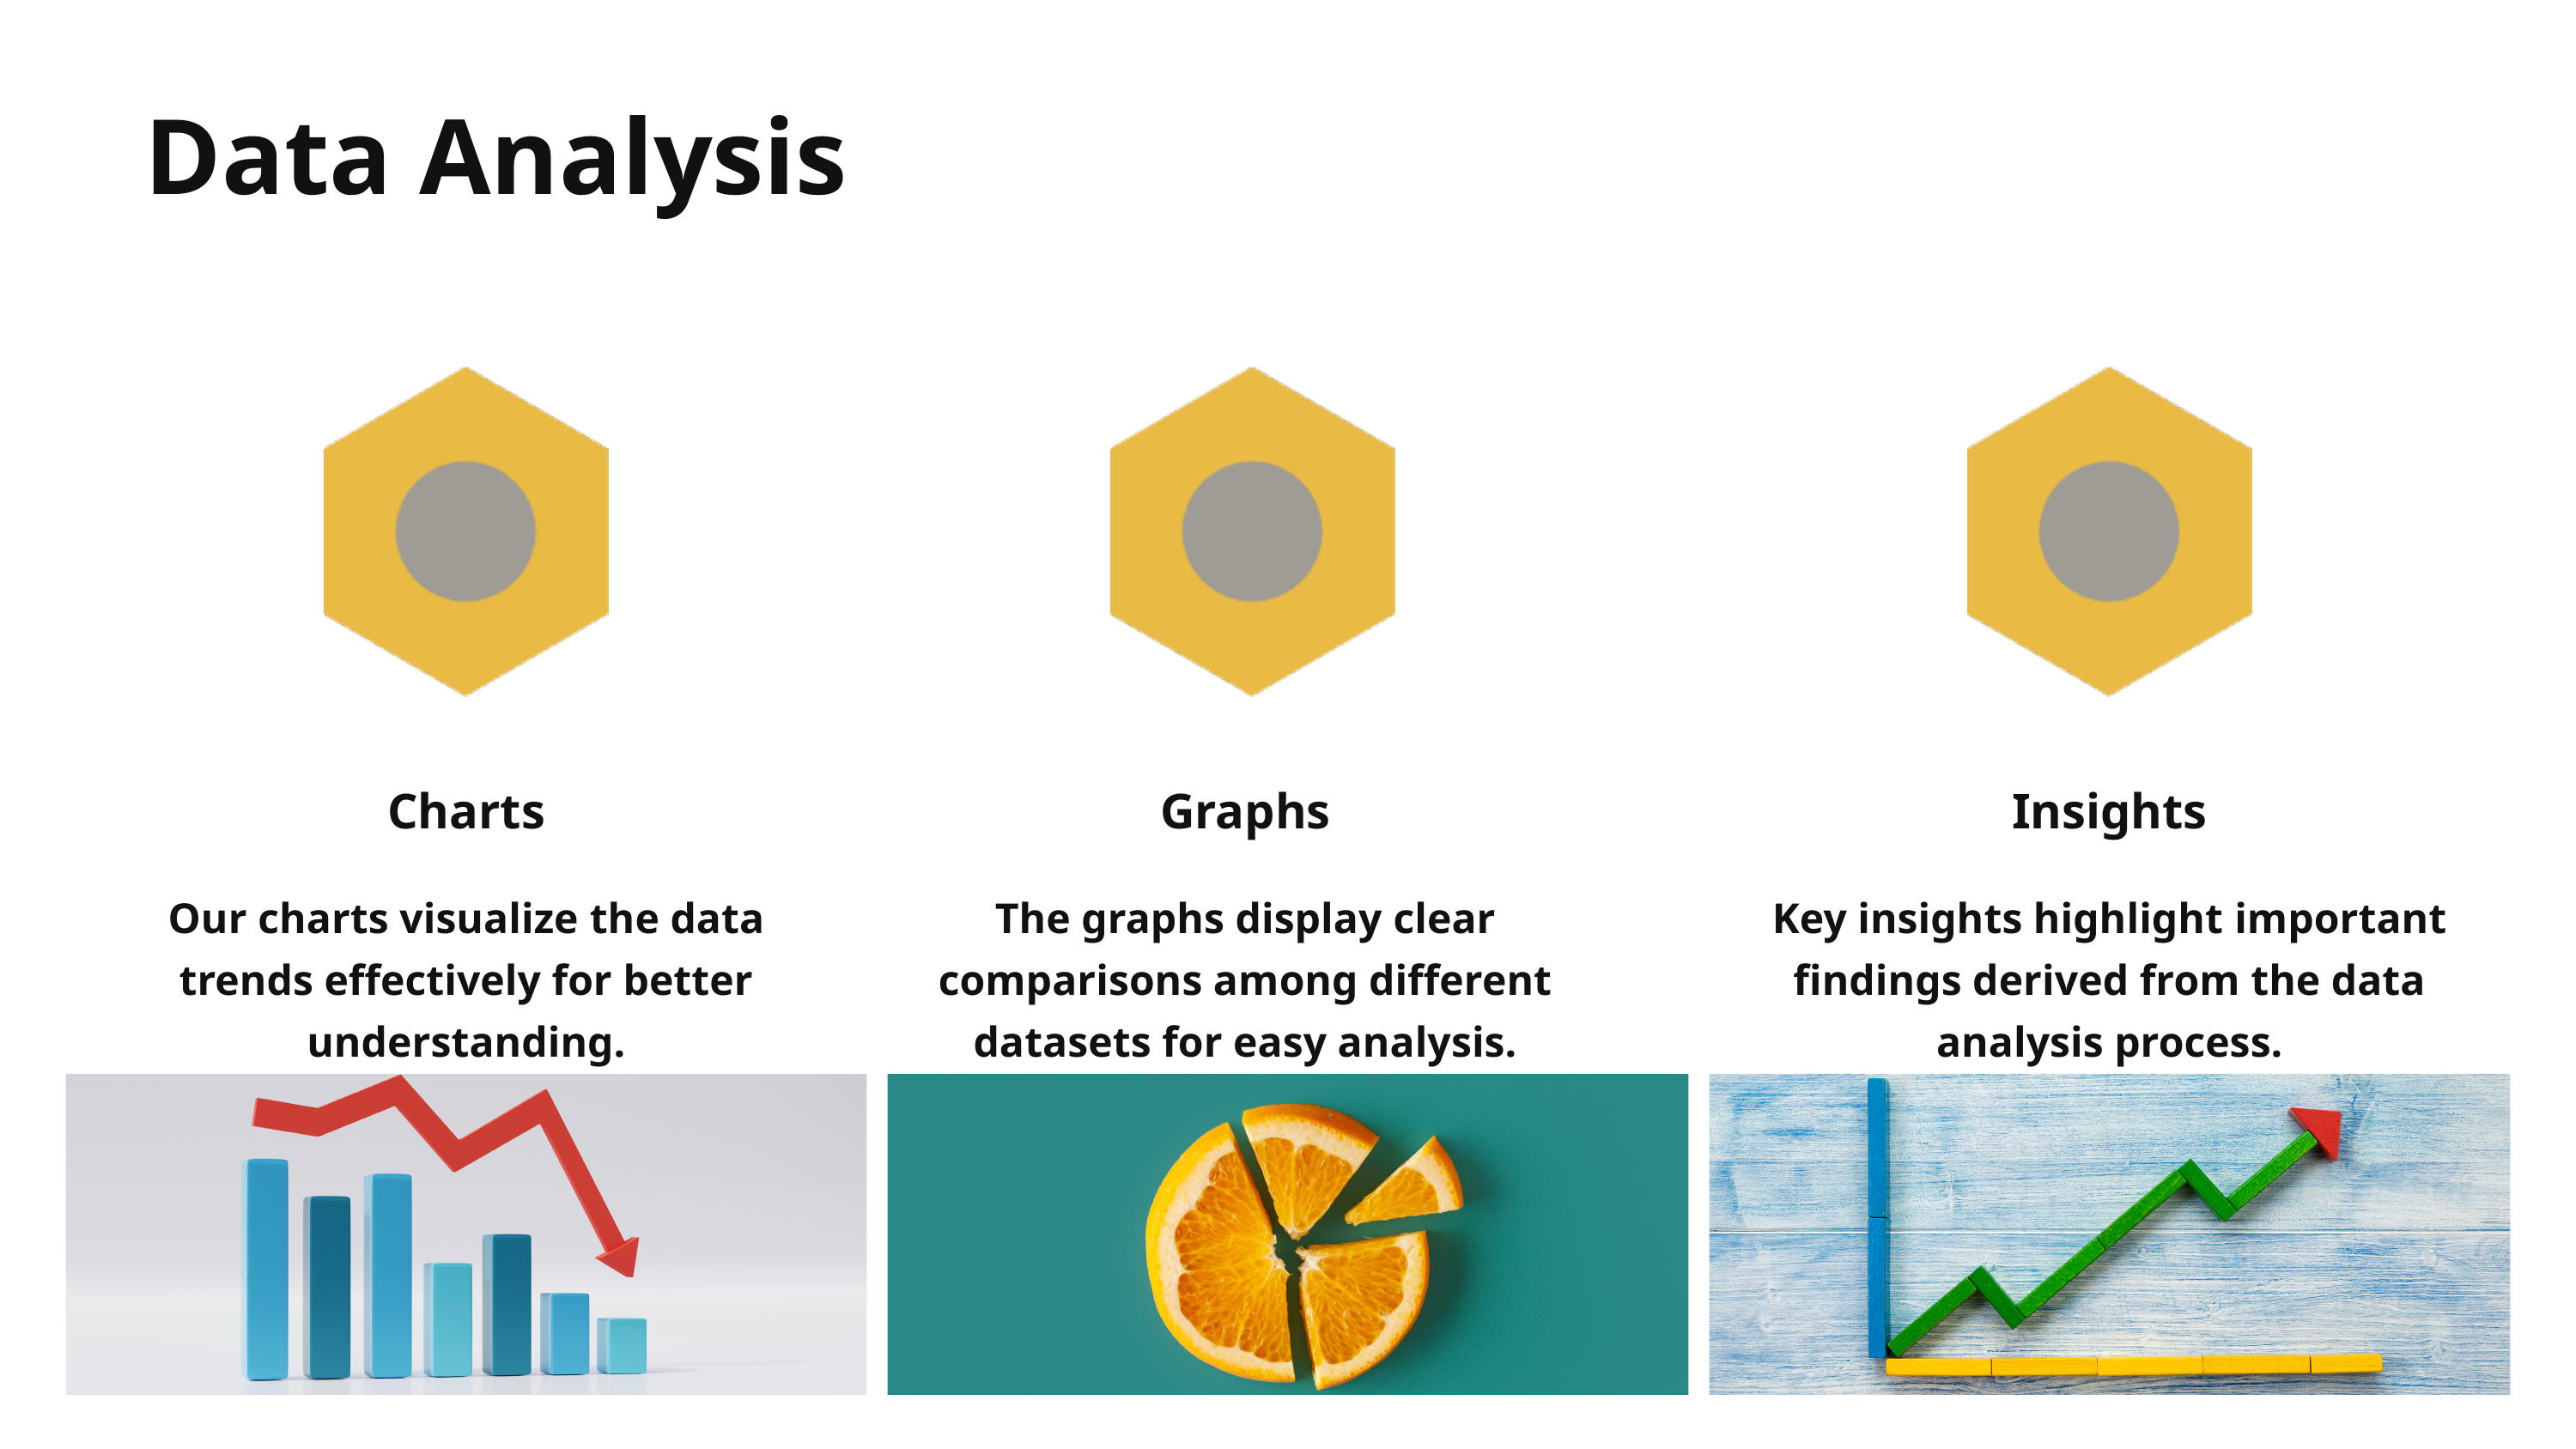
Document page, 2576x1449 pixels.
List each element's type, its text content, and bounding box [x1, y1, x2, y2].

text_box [144, 783, 788, 1005]
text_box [866, 783, 1625, 1005]
text_box [1110, 367, 1396, 697]
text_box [1760, 783, 2459, 1068]
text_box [887, 1074, 1689, 1396]
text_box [1709, 1074, 2511, 1396]
text_box [324, 367, 610, 697]
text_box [65, 1074, 867, 1396]
text_box [1967, 367, 2252, 697]
text_box Data Analysis [144, 90, 2432, 215]
